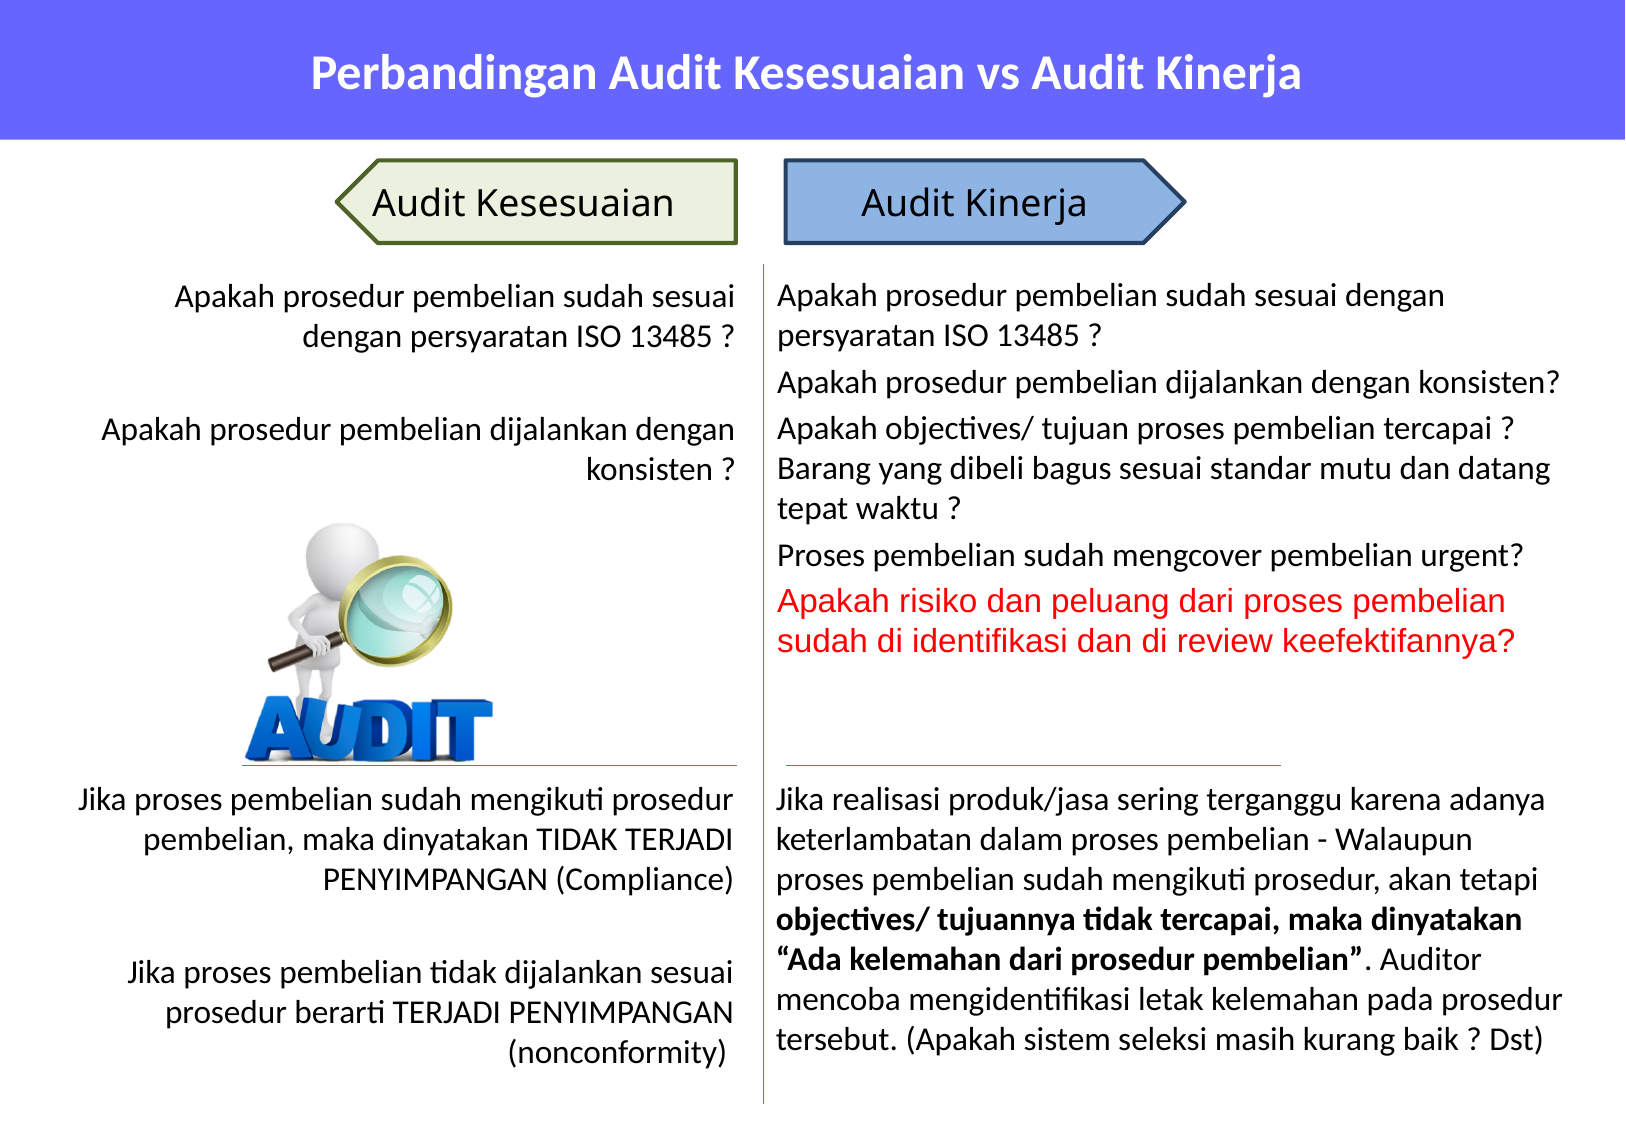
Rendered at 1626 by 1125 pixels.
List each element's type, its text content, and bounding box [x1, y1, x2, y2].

text_box Apakah prosedur pembelian sudah sesuai dengan persyaratan ISO 13485 ? Apakah prosedur pembelian dijalankan dengan konsisten ? [62, 267, 751, 495]
text_box Jika proses pembelian sudah mengikuti prosedur pembelian, maka dinyatakan TIDAK TERJADI PENYIMPANGAN (Compliance) Jika proses pembelian tidak dijalankan sesuai prosedur berarti TERJADI PENYIMPANGAN (nonconformity) [53, 770, 750, 1078]
title Perbandingan Audit Kesesuaian vs Audit Kinerja [0, 0, 1625, 140]
text_box Audit Kesesuaian [334, 158, 738, 246]
text_box Audit Kinerja [783, 158, 1187, 246]
picture [209, 484, 527, 801]
text_box Apakah prosedur pembelian sudah sesuai dengan persyaratan ISO 13485 ? Apakah prosedur pembelian dijalankan dengan konsisten? Apakah objectives/ tujuan proses pembelian tercapai ? Barang yang dibeli bagus sesuai standar mutu dan datang tepat waktu ? Proses pembelian sudah mengcover pembelian urgent? Apakah risiko dan peluang dari proses pembelian sudah di identifikasi dan di review keefektifannya? [764, 266, 1581, 667]
text_box Jika realisasi produk/jasa sering terganggu karena adanya keterlambatan dalam proses pembelian - Walaupun proses pembelian sudah mengikuti prosedur, akan tetapi objectives/ tujuannya tidak tercapai, maka dinyatakan “Ada kelemahan dari prosedur pembelian”. Auditor mencoba mengidentifikasi letak kelemahan pada prosedur tersebut. (Apakah sistem seleksi masih kurang baik ? Dst) [768, 770, 1581, 1065]
